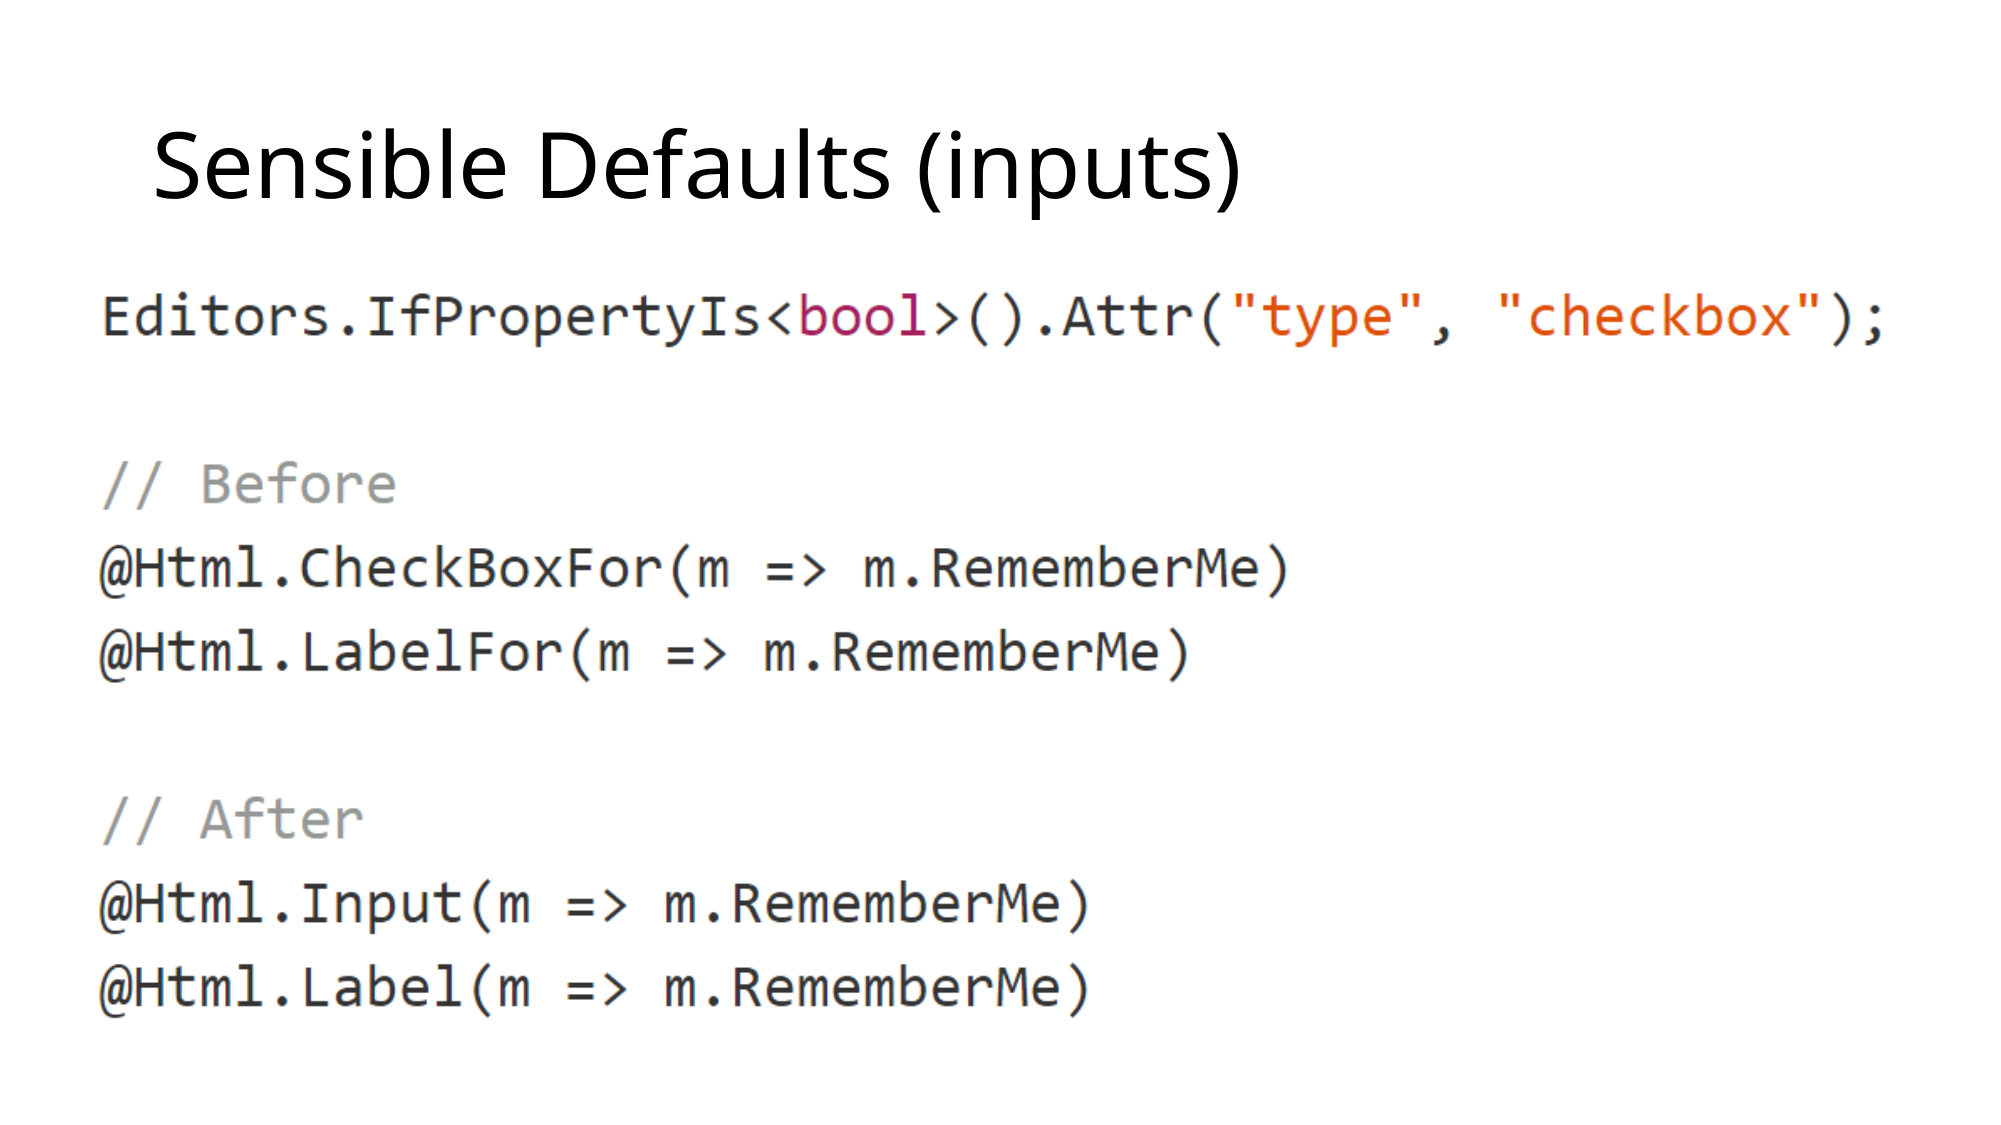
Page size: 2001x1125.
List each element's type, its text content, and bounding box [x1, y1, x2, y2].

title Sensible Defaults (inputs) [137, 59, 1863, 277]
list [90, 277, 1909, 1035]
